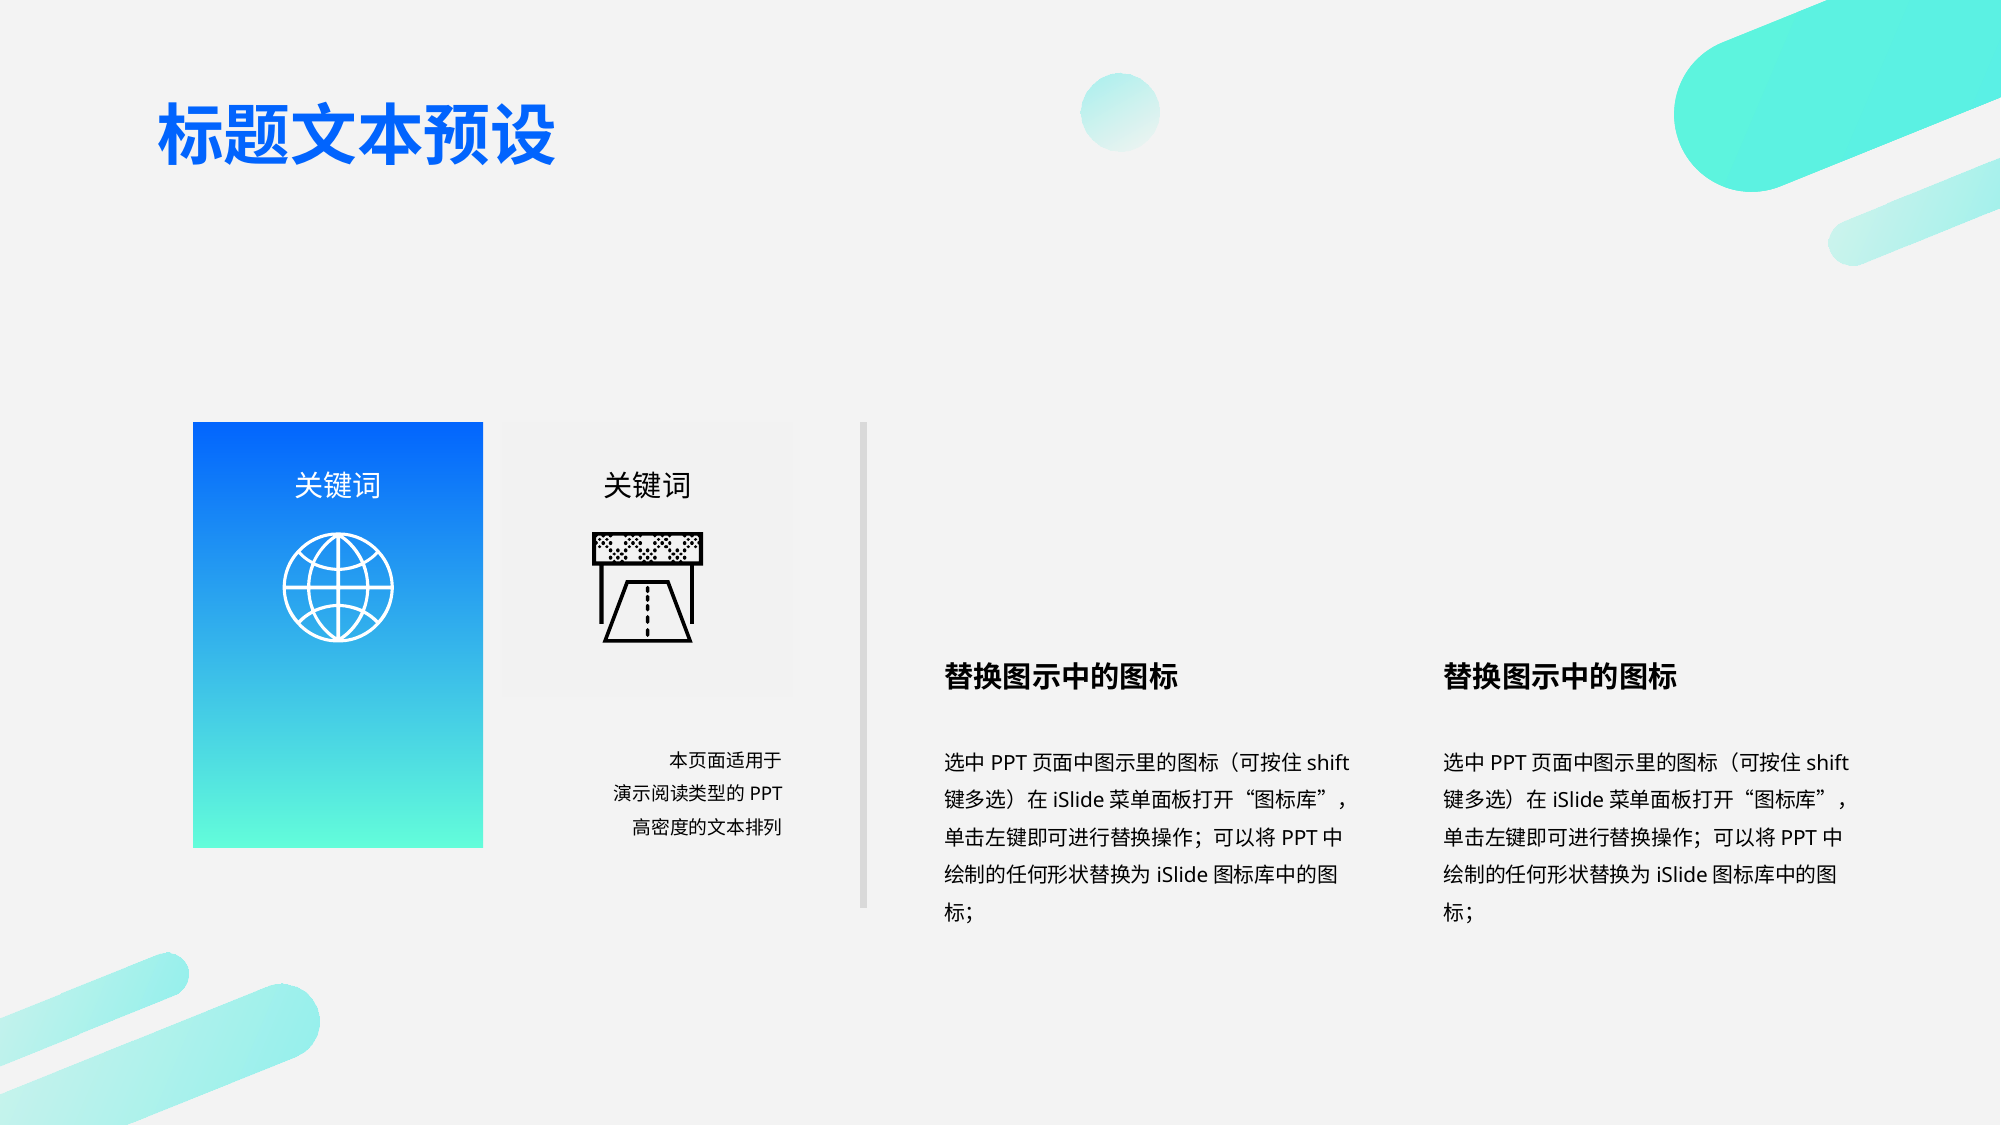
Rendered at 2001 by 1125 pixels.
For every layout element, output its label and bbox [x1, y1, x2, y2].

text_box [0, 0, 2000, 1120]
